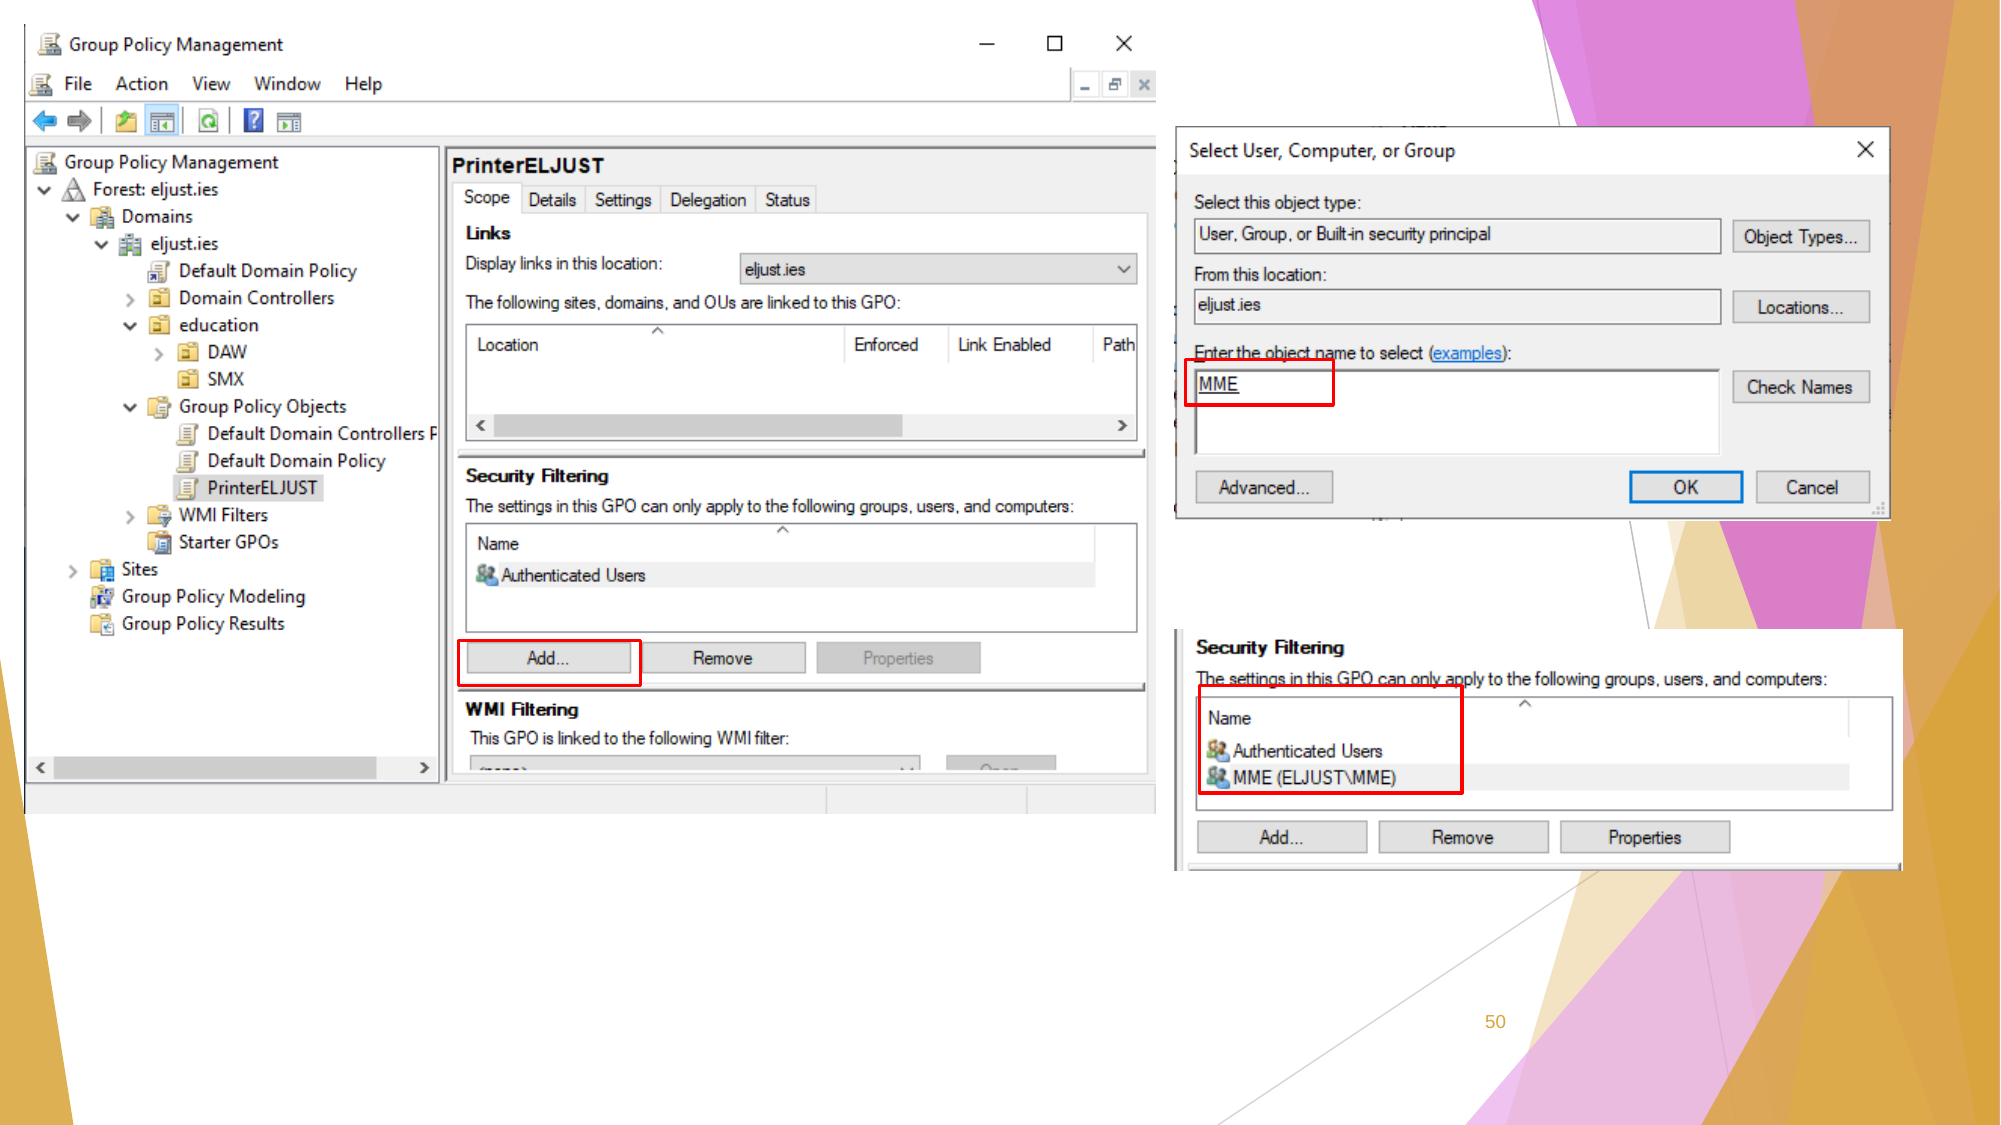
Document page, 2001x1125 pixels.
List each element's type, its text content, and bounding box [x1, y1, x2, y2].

picture [24, 24, 1156, 815]
picture [1174, 629, 1903, 871]
picture [1174, 126, 1891, 521]
slide_number ‹#› [1409, 991, 1522, 1051]
